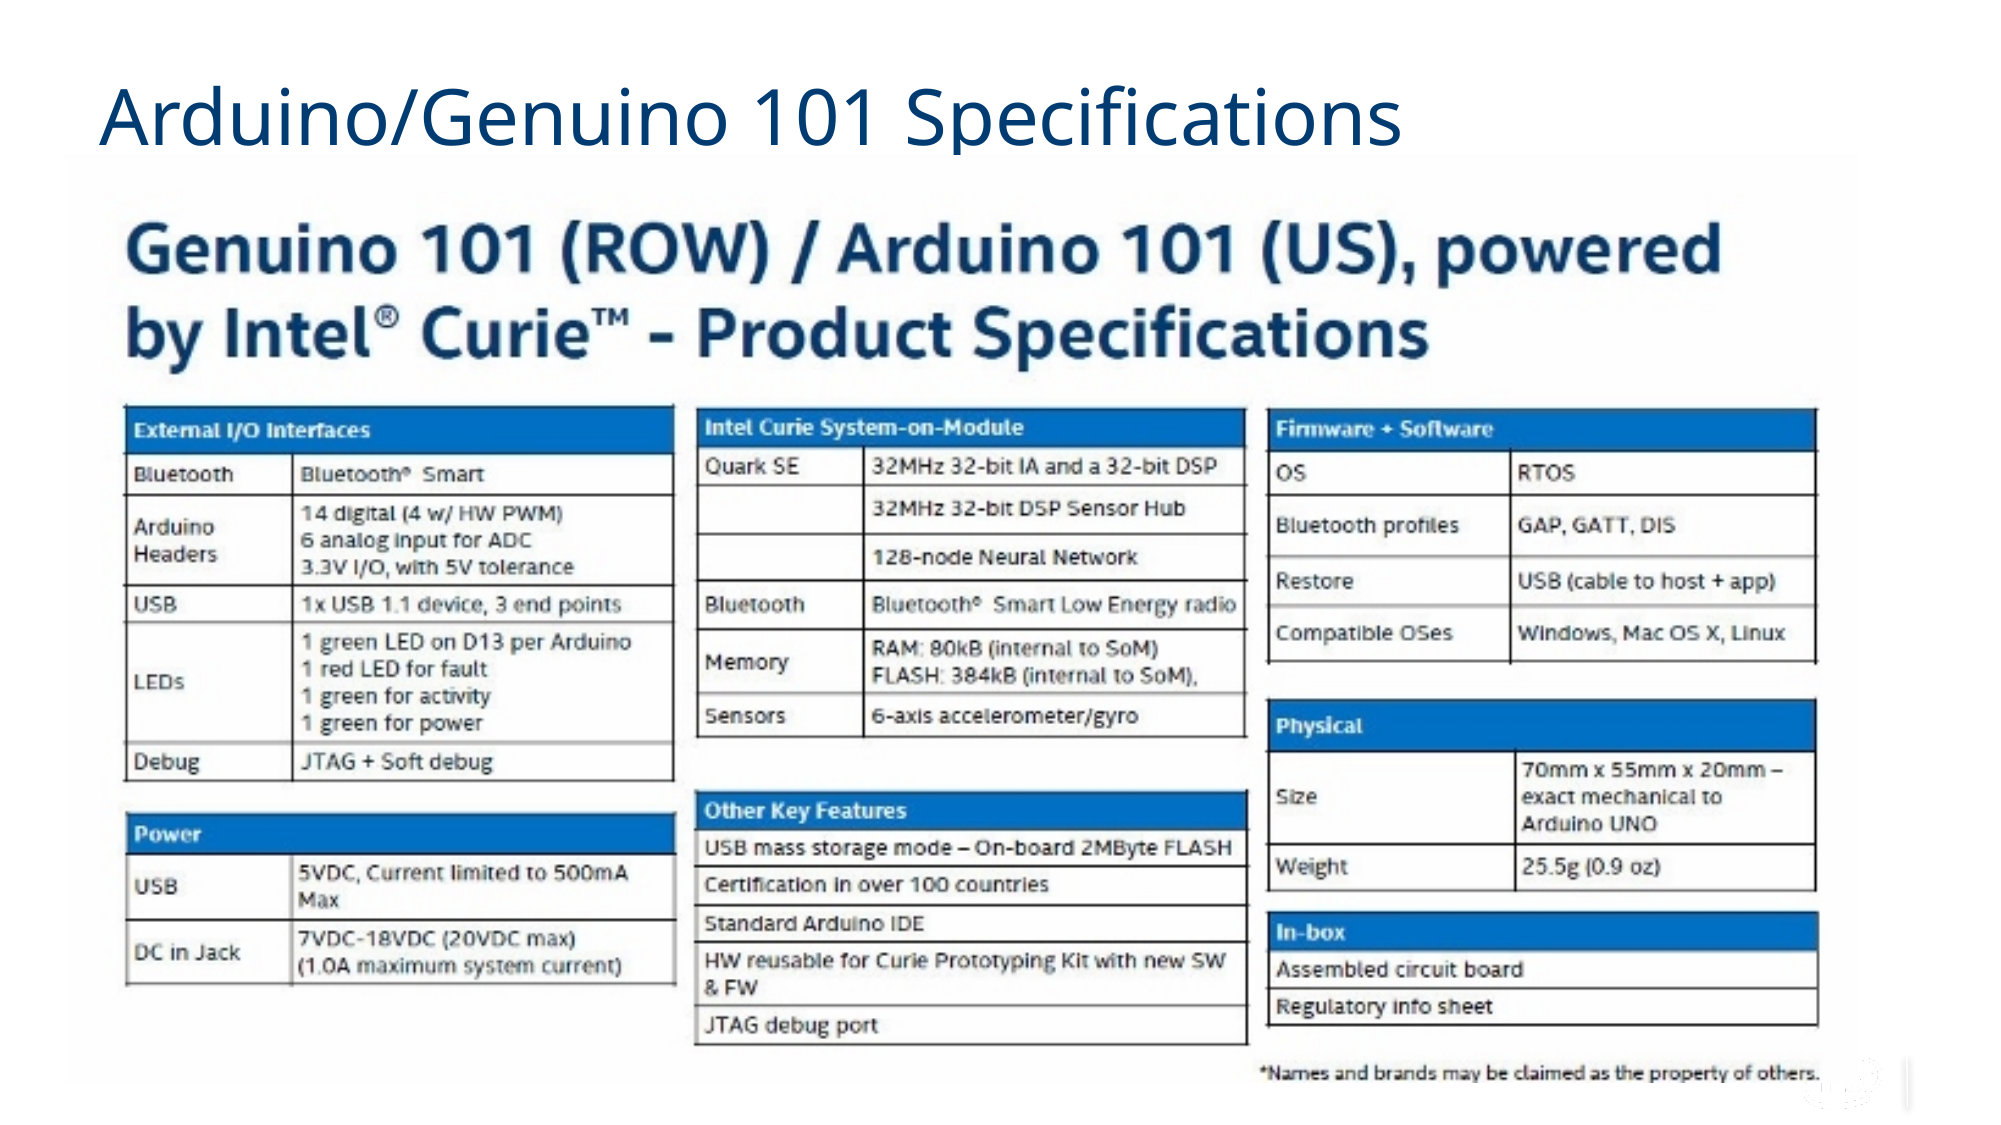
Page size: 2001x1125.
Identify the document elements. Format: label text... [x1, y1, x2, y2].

slide_number 43 [1504, 1049, 1956, 1110]
title Arduino/Genuino 101 Specifications [99, 67, 1900, 258]
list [65, 154, 1859, 1083]
